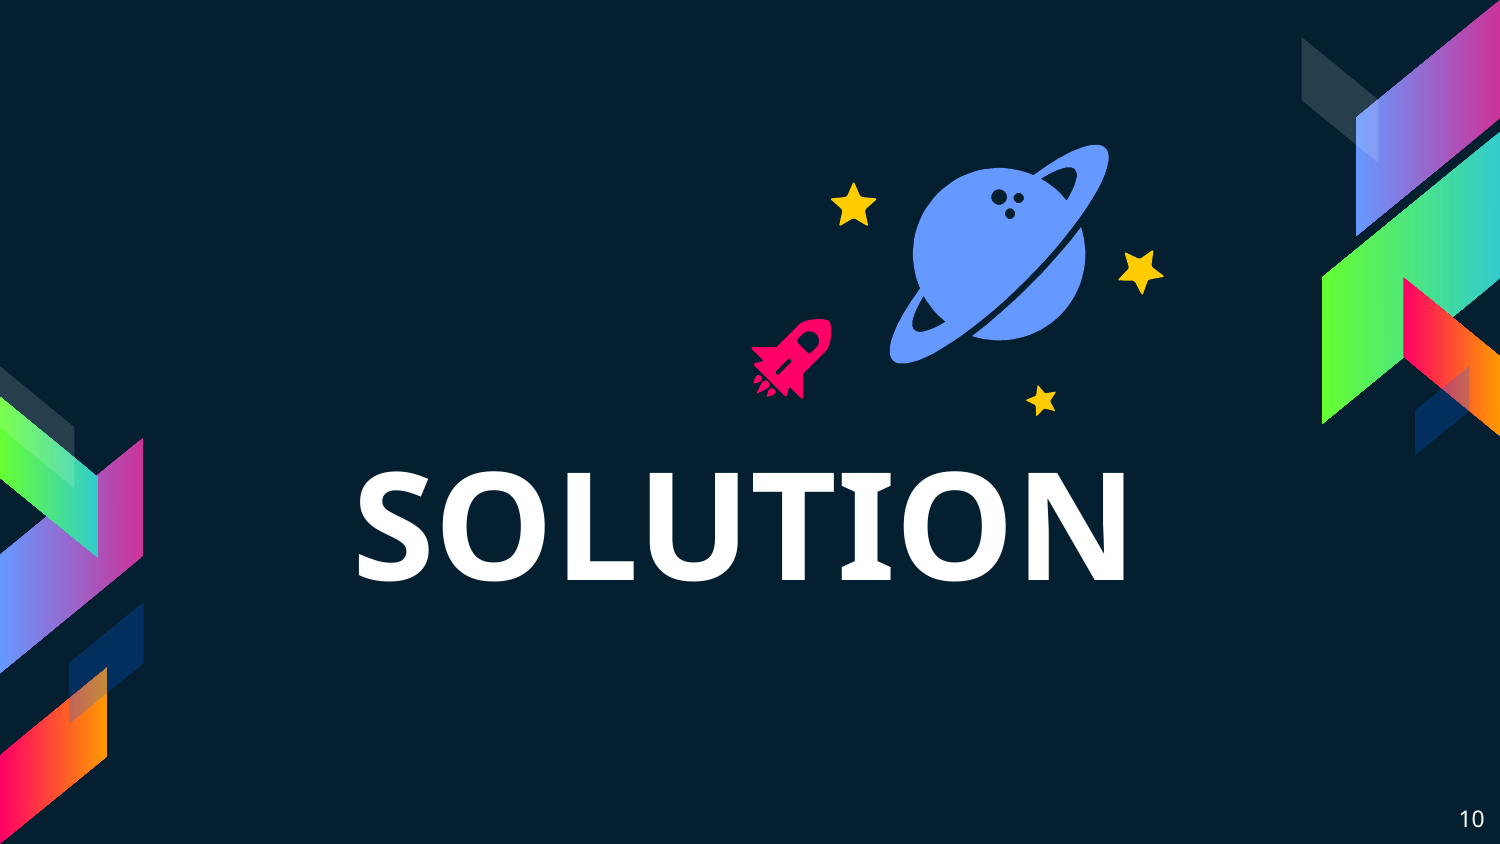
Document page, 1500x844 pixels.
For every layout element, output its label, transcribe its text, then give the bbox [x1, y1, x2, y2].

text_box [751, 318, 832, 399]
title SOLUTION [337, 435, 1262, 626]
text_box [889, 144, 1109, 364]
text_box [1026, 385, 1056, 416]
text_box [831, 182, 877, 226]
text_box [1118, 250, 1164, 295]
slide_number 10 [1403, 789, 1500, 844]
